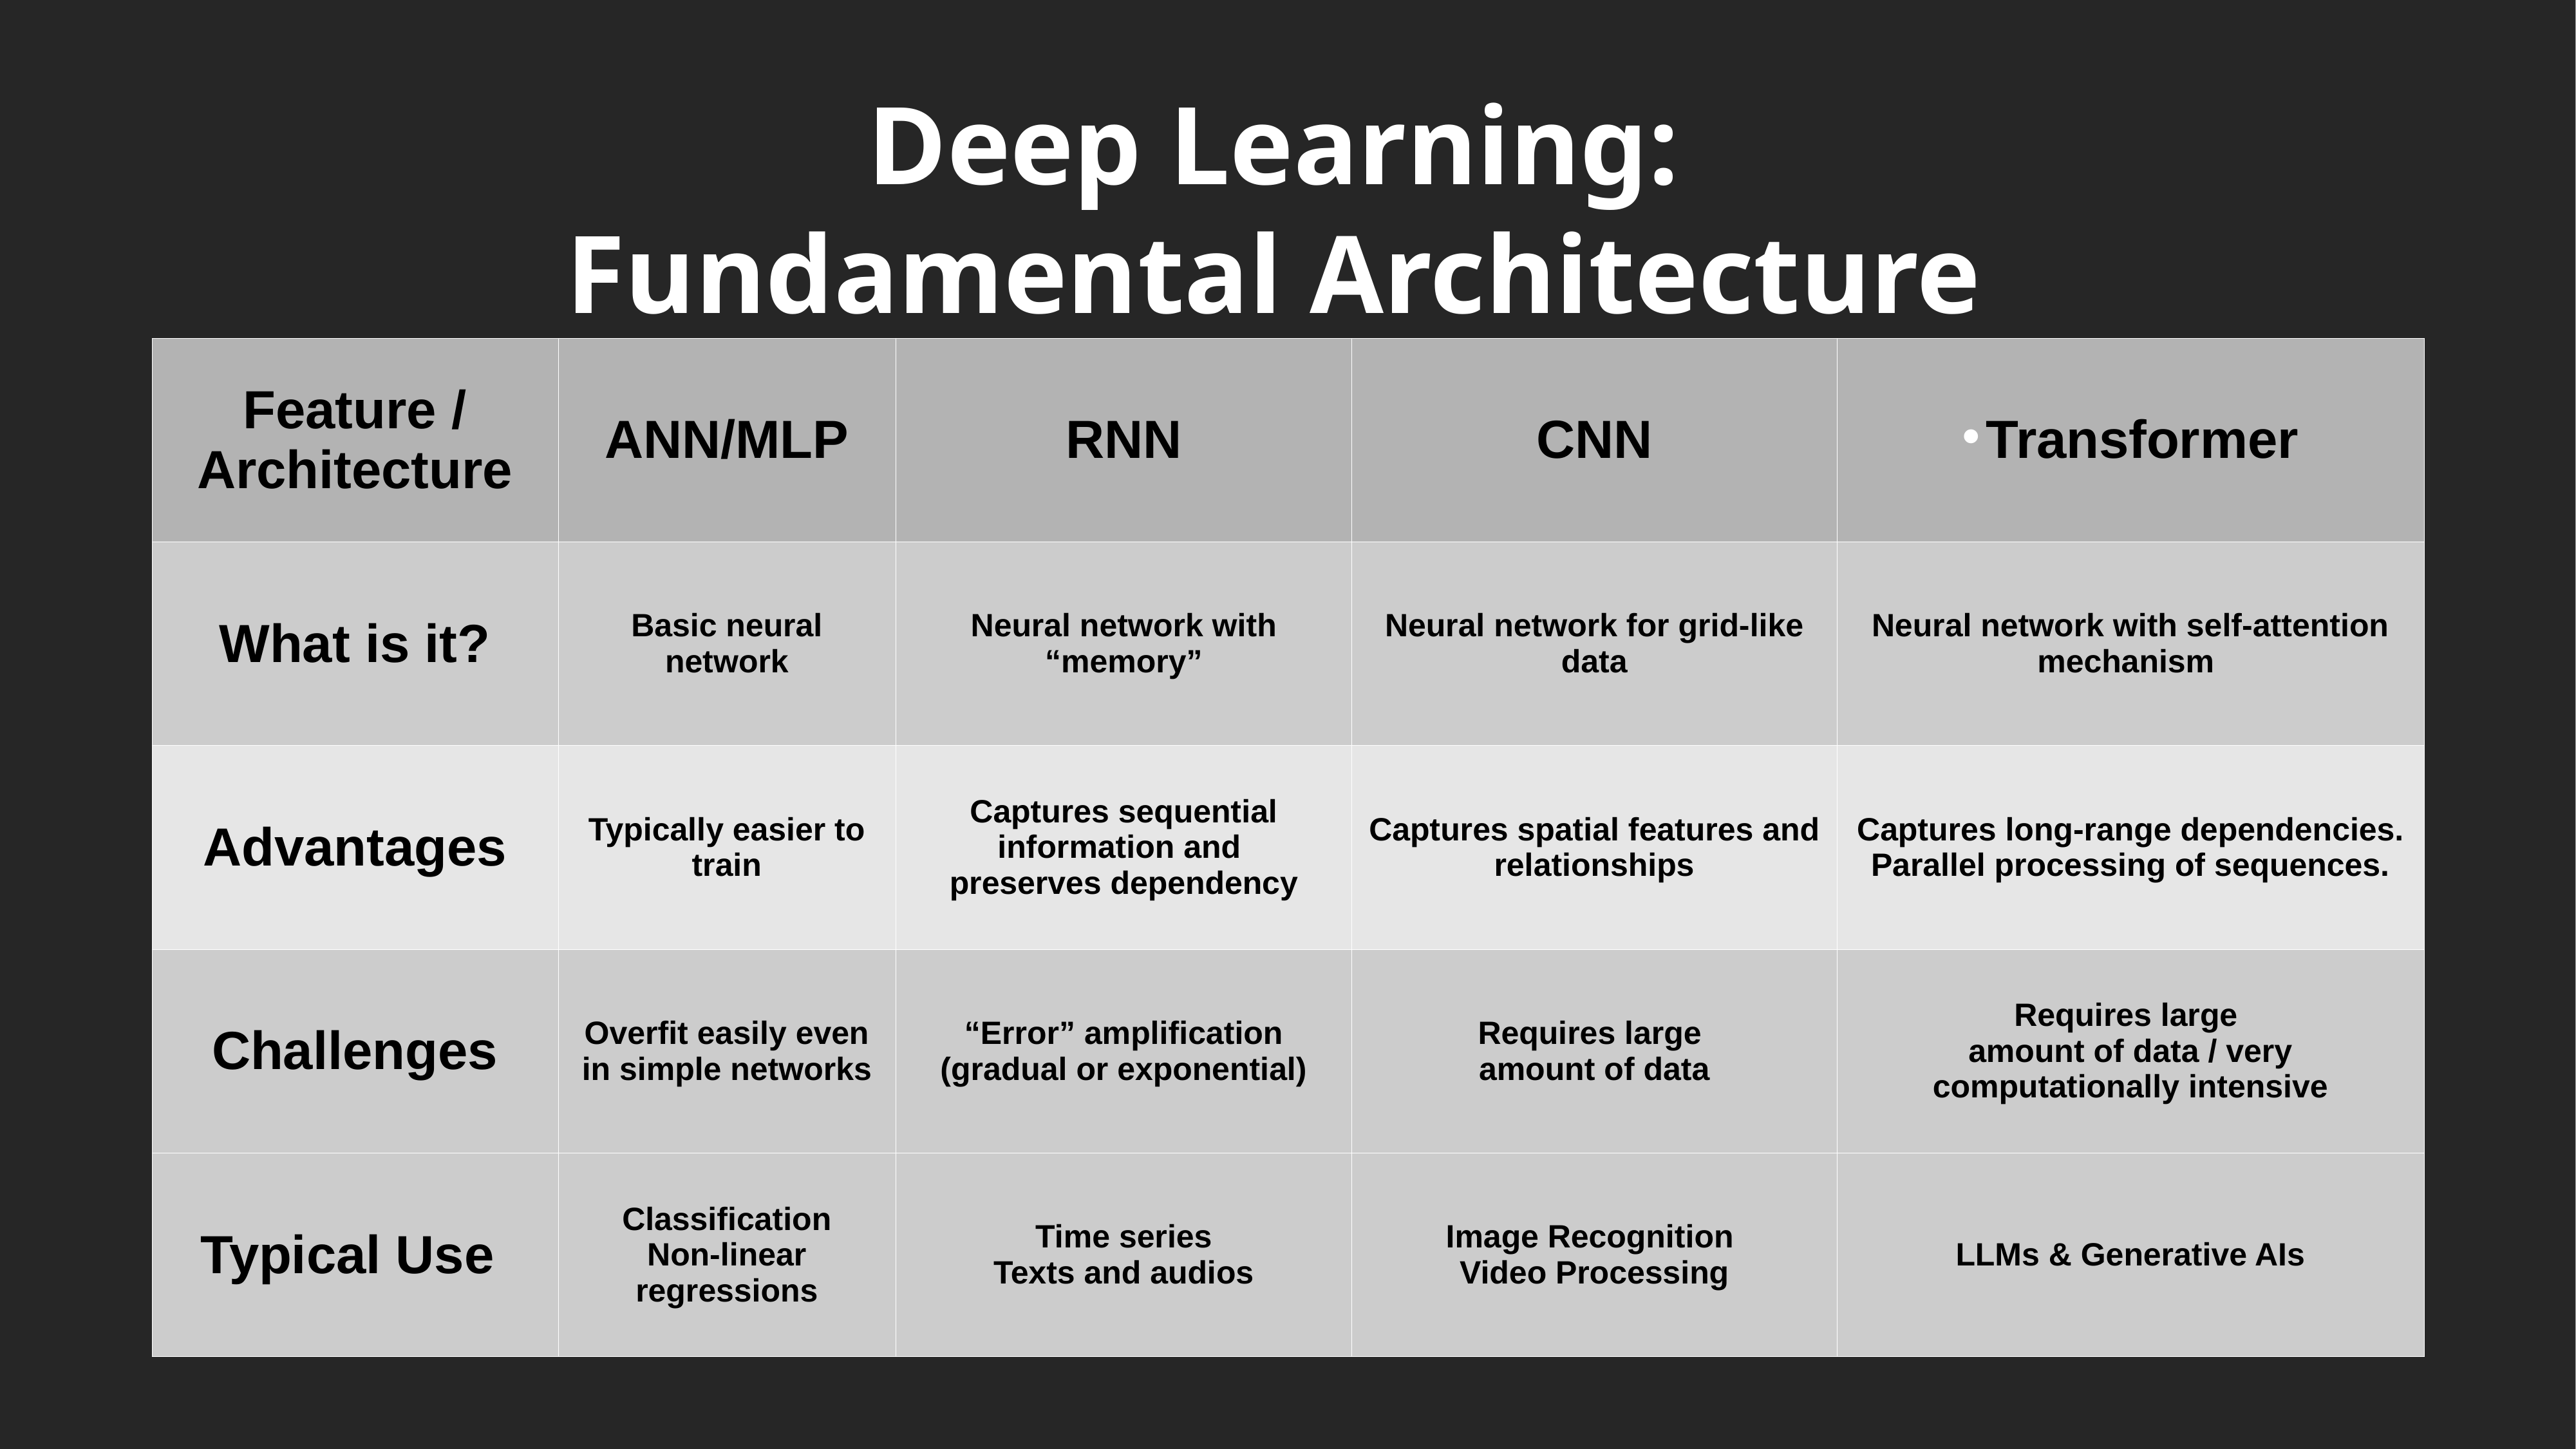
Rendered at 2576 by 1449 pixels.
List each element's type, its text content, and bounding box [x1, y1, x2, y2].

table_header RNN [896, 339, 1351, 542]
table_cell What is it? [153, 542, 558, 745]
table_header CNN [1352, 339, 1837, 542]
table_cell Captures sequential information and preserves dependency [896, 746, 1351, 949]
table_cell Classification Non-linear regressions [559, 1153, 896, 1356]
table_cell Overfit easily even in simple networks [559, 950, 896, 1153]
table_cell Image Recognition Video Processing [1352, 1153, 1837, 1356]
table_cell LLMs & Generative AIs [1838, 1153, 2424, 1356]
table_header ANN/MLP [559, 339, 896, 542]
table_cell Neural network for grid-like data [1352, 542, 1837, 745]
table_cell Challenges [153, 950, 558, 1153]
table_cell Captures spatial features and relationships [1352, 746, 1837, 949]
table_cell Requires large amount of data [1352, 950, 1837, 1153]
table_cell Time series Texts and audios [896, 1153, 1351, 1356]
table_cell Advantages [153, 746, 558, 949]
table_cell Requires large amount of data / very computationally intensive [1838, 950, 2424, 1153]
table_header Feature / Architecture [153, 339, 558, 542]
table_cell “Error” amplification (gradual or exponential) [896, 950, 1351, 1153]
table_cell Basic neural network [559, 542, 896, 745]
table_cell Typical Use [153, 1153, 558, 1356]
table_cell Neural network with “memory” [896, 542, 1351, 745]
table_cell Typically easier to train [559, 746, 896, 949]
title Deep Learning: Fundamental Architecture [129, 72, 2447, 314]
table_header Transformer [1838, 339, 2424, 542]
table_cell Captures long-range dependencies. Parallel processing of sequences. [1838, 746, 2424, 949]
table_cell Neural network with self-attention mechanism [1838, 542, 2424, 745]
